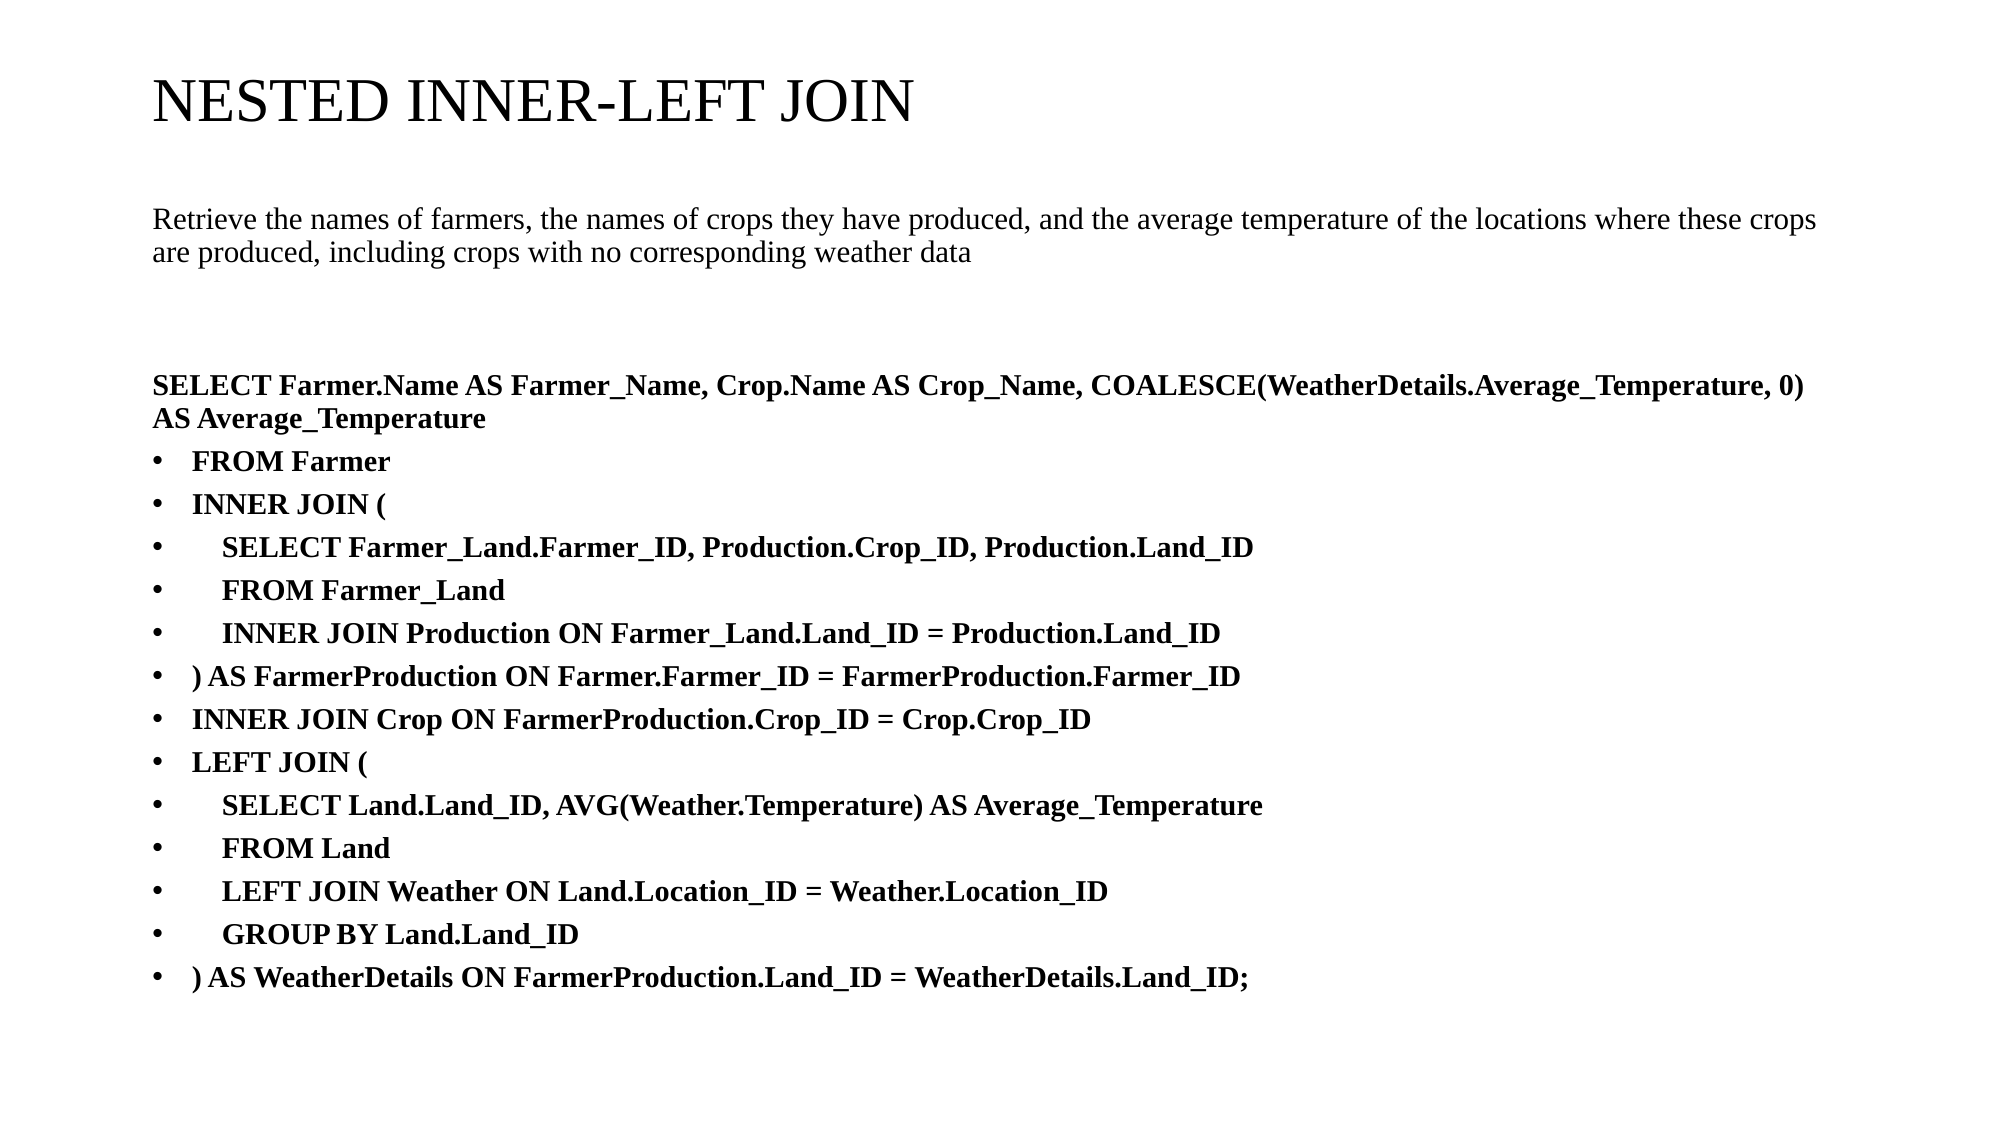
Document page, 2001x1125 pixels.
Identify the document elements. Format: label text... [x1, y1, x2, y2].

list SELECT Farmer.Name AS Farmer_Name, Crop.Name AS Crop_Name, COALESCE(WeatherDetails.Average_Temperature, 0) AS Average_Temperature FROM Farmer INNER JOIN ( SELECT Farmer_Land.Farmer_ID, Production.Crop_ID, Production.Land_ID FROM Farmer_Land INNER JOIN Production ON Farmer_Land.Land_ID = Production.Land_ID ) AS FarmerProduction ON Farmer.Farmer_ID = FarmerProduction.Farmer_ID INNER JOIN Crop ON FarmerProduction.Crop_ID = Crop.Crop_ID LEFT JOIN ( SELECT Land.Land_ID, AVG(Weather.Temperature) AS Average_Temperature FROM Land LEFT JOIN Weather ON Land.Location_ID = Weather.Location_ID GROUP BY Land.Land_ID ) AS WeatherDetails ON FarmerProduction.Land_ID = WeatherDetails.Land_ID; [137, 299, 1863, 1014]
title NESTED INNER-LEFT JOIN Retrieve the names of farmers, the names of crops they have produced, and the average temperature of the locations where these crops are produced, including crops with no corresponding weather data [137, 59, 1863, 278]
